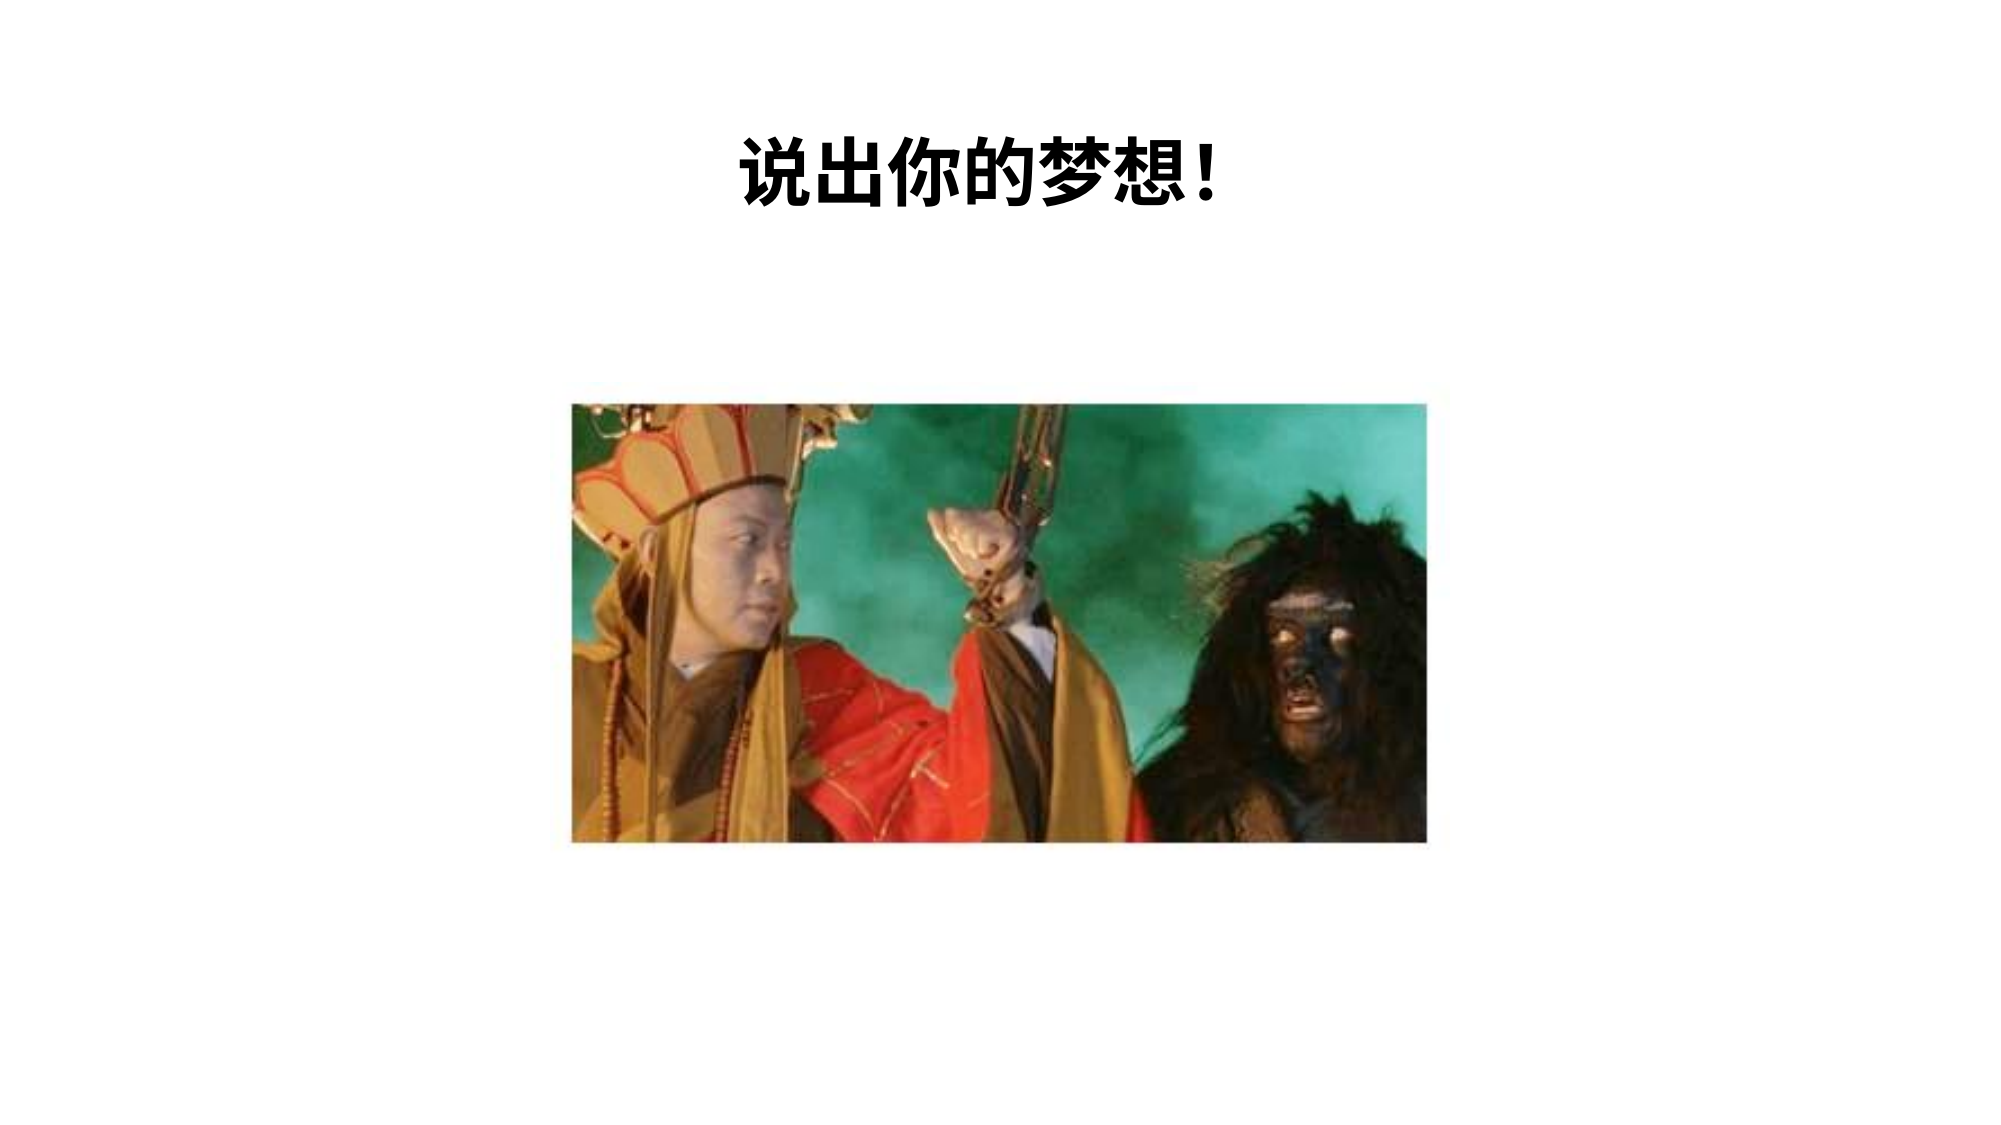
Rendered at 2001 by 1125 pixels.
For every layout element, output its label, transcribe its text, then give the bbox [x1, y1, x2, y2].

text_box 说出你的梦想！ [620, 118, 1380, 223]
picture [550, 382, 1450, 867]
